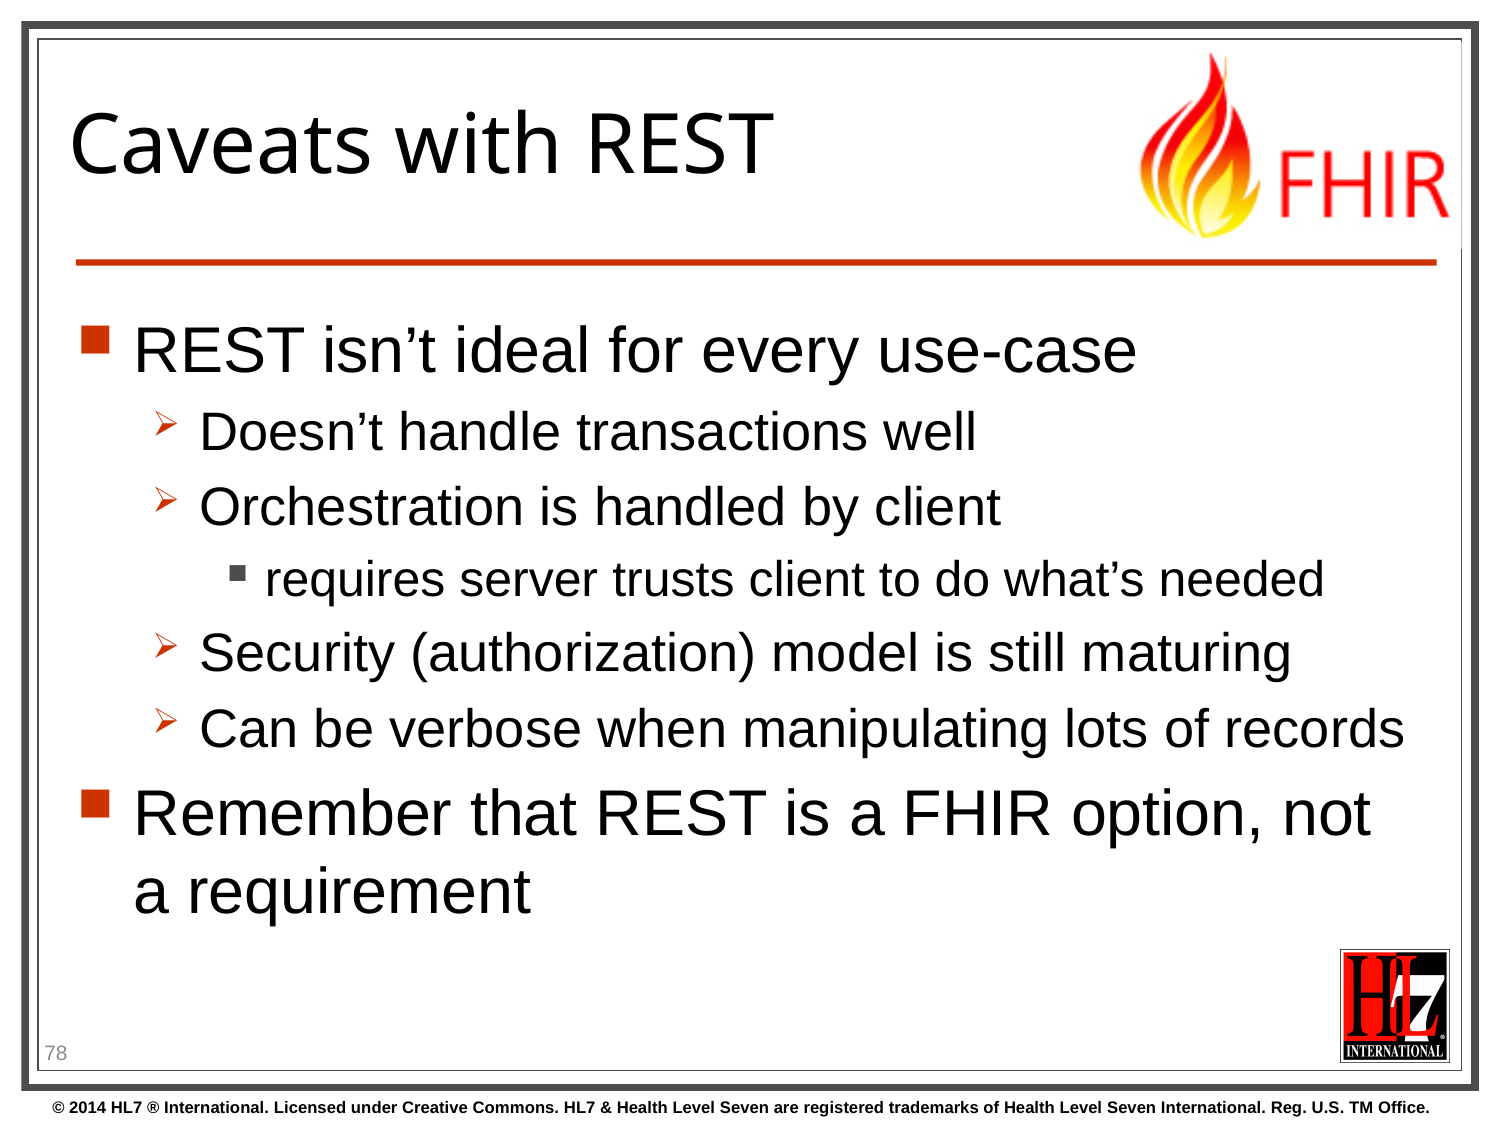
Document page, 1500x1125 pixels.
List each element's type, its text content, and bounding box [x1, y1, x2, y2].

title Caveats with REST [53, 54, 1128, 244]
picture [1128, 42, 1462, 249]
slide_number 78 [29, 1034, 148, 1071]
picture [1340, 949, 1450, 1063]
list REST isn’t ideal for every use-case Doesn’t handle transactions well Orchestration is handled by client requires server trusts client to do what’s needed Security (authorization) model is still maturing Can be verbose when manipulating lots of records Remember that REST is a FHIR option, not a requirement [62, 299, 1438, 1035]
